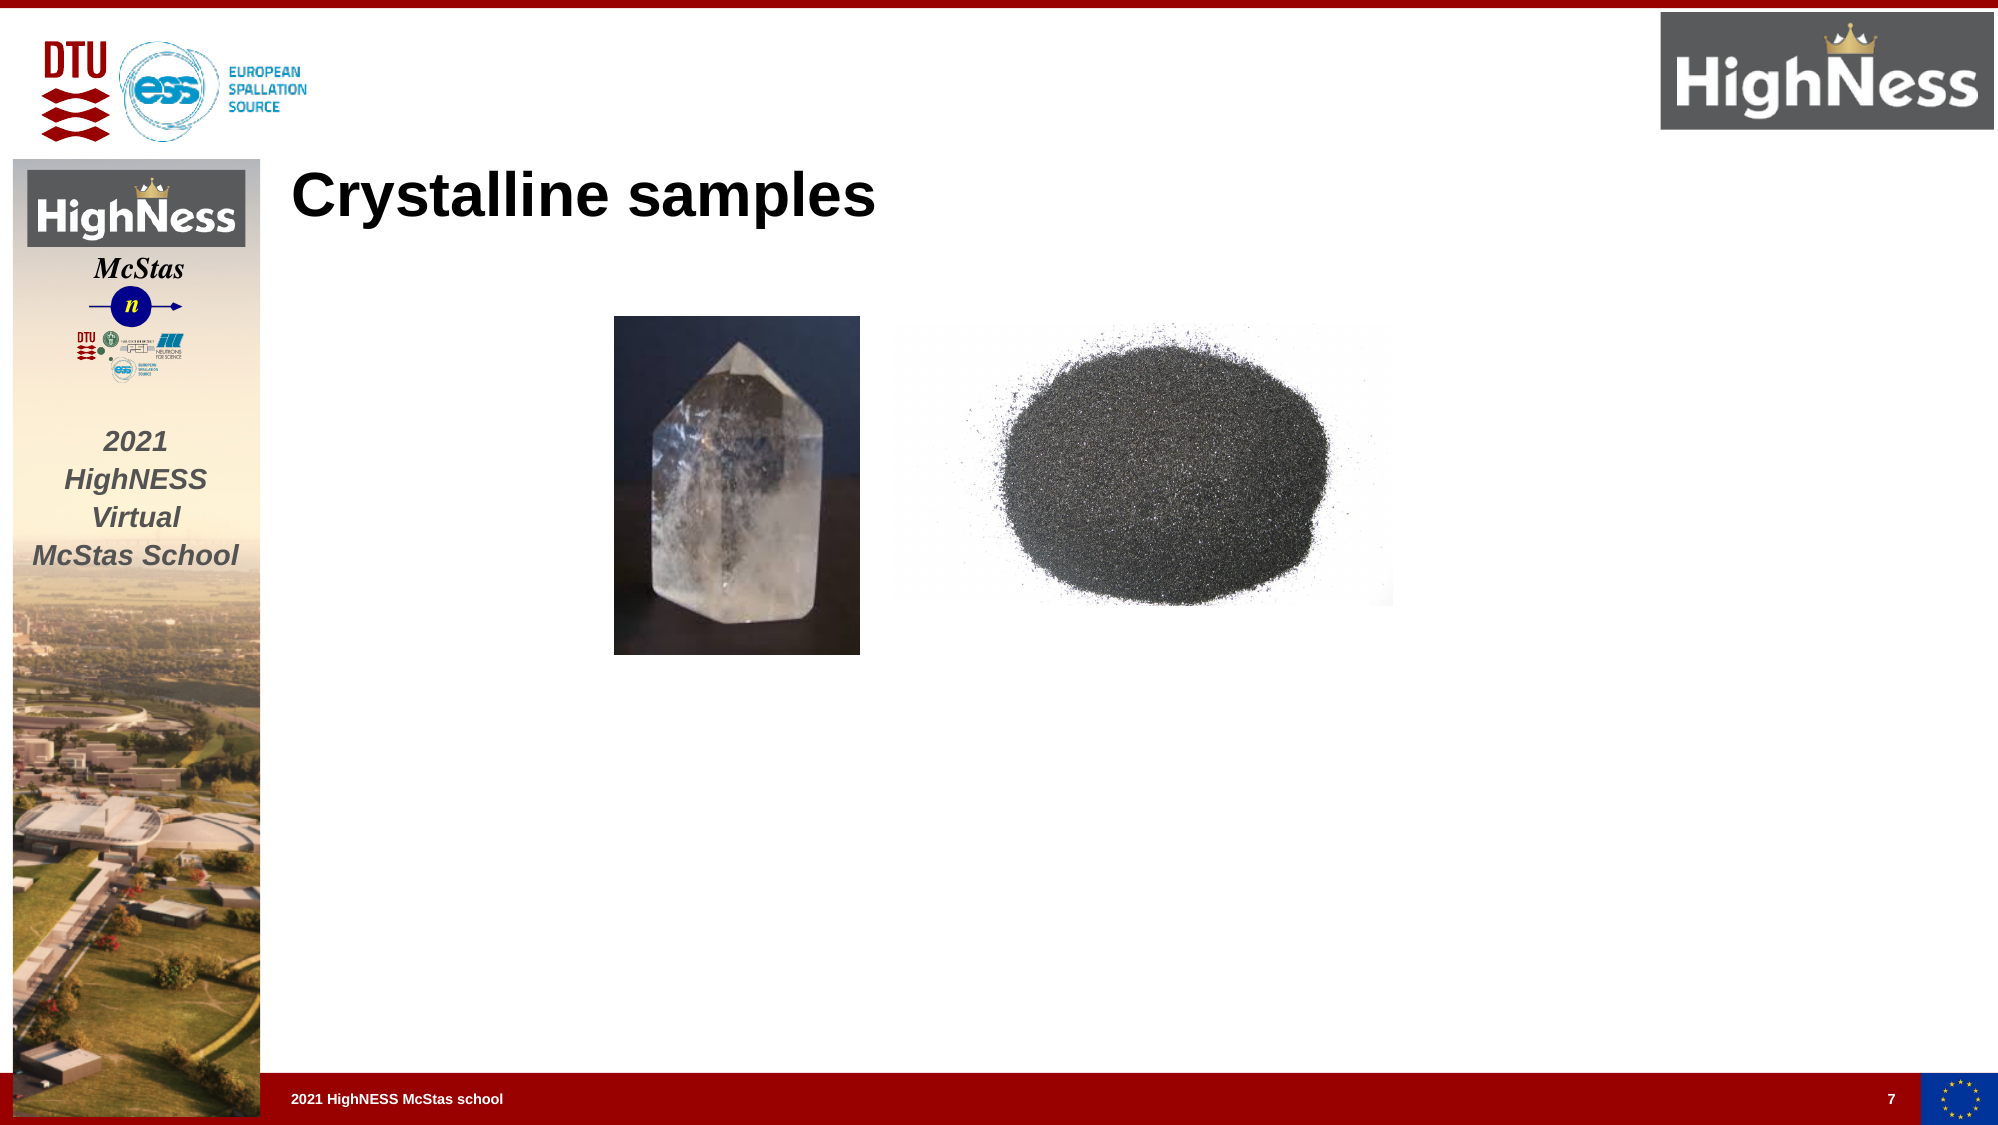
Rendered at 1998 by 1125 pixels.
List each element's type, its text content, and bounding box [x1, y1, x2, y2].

picture [1921, 1073, 1998, 1125]
picture [614, 315, 860, 655]
picture [12, 159, 261, 1117]
picture [890, 323, 1393, 606]
title Crystalline samples [290, 69, 1820, 230]
picture [119, 41, 307, 142]
picture [1677, 5, 1978, 137]
slide_number 7 [1886, 1088, 1909, 1110]
